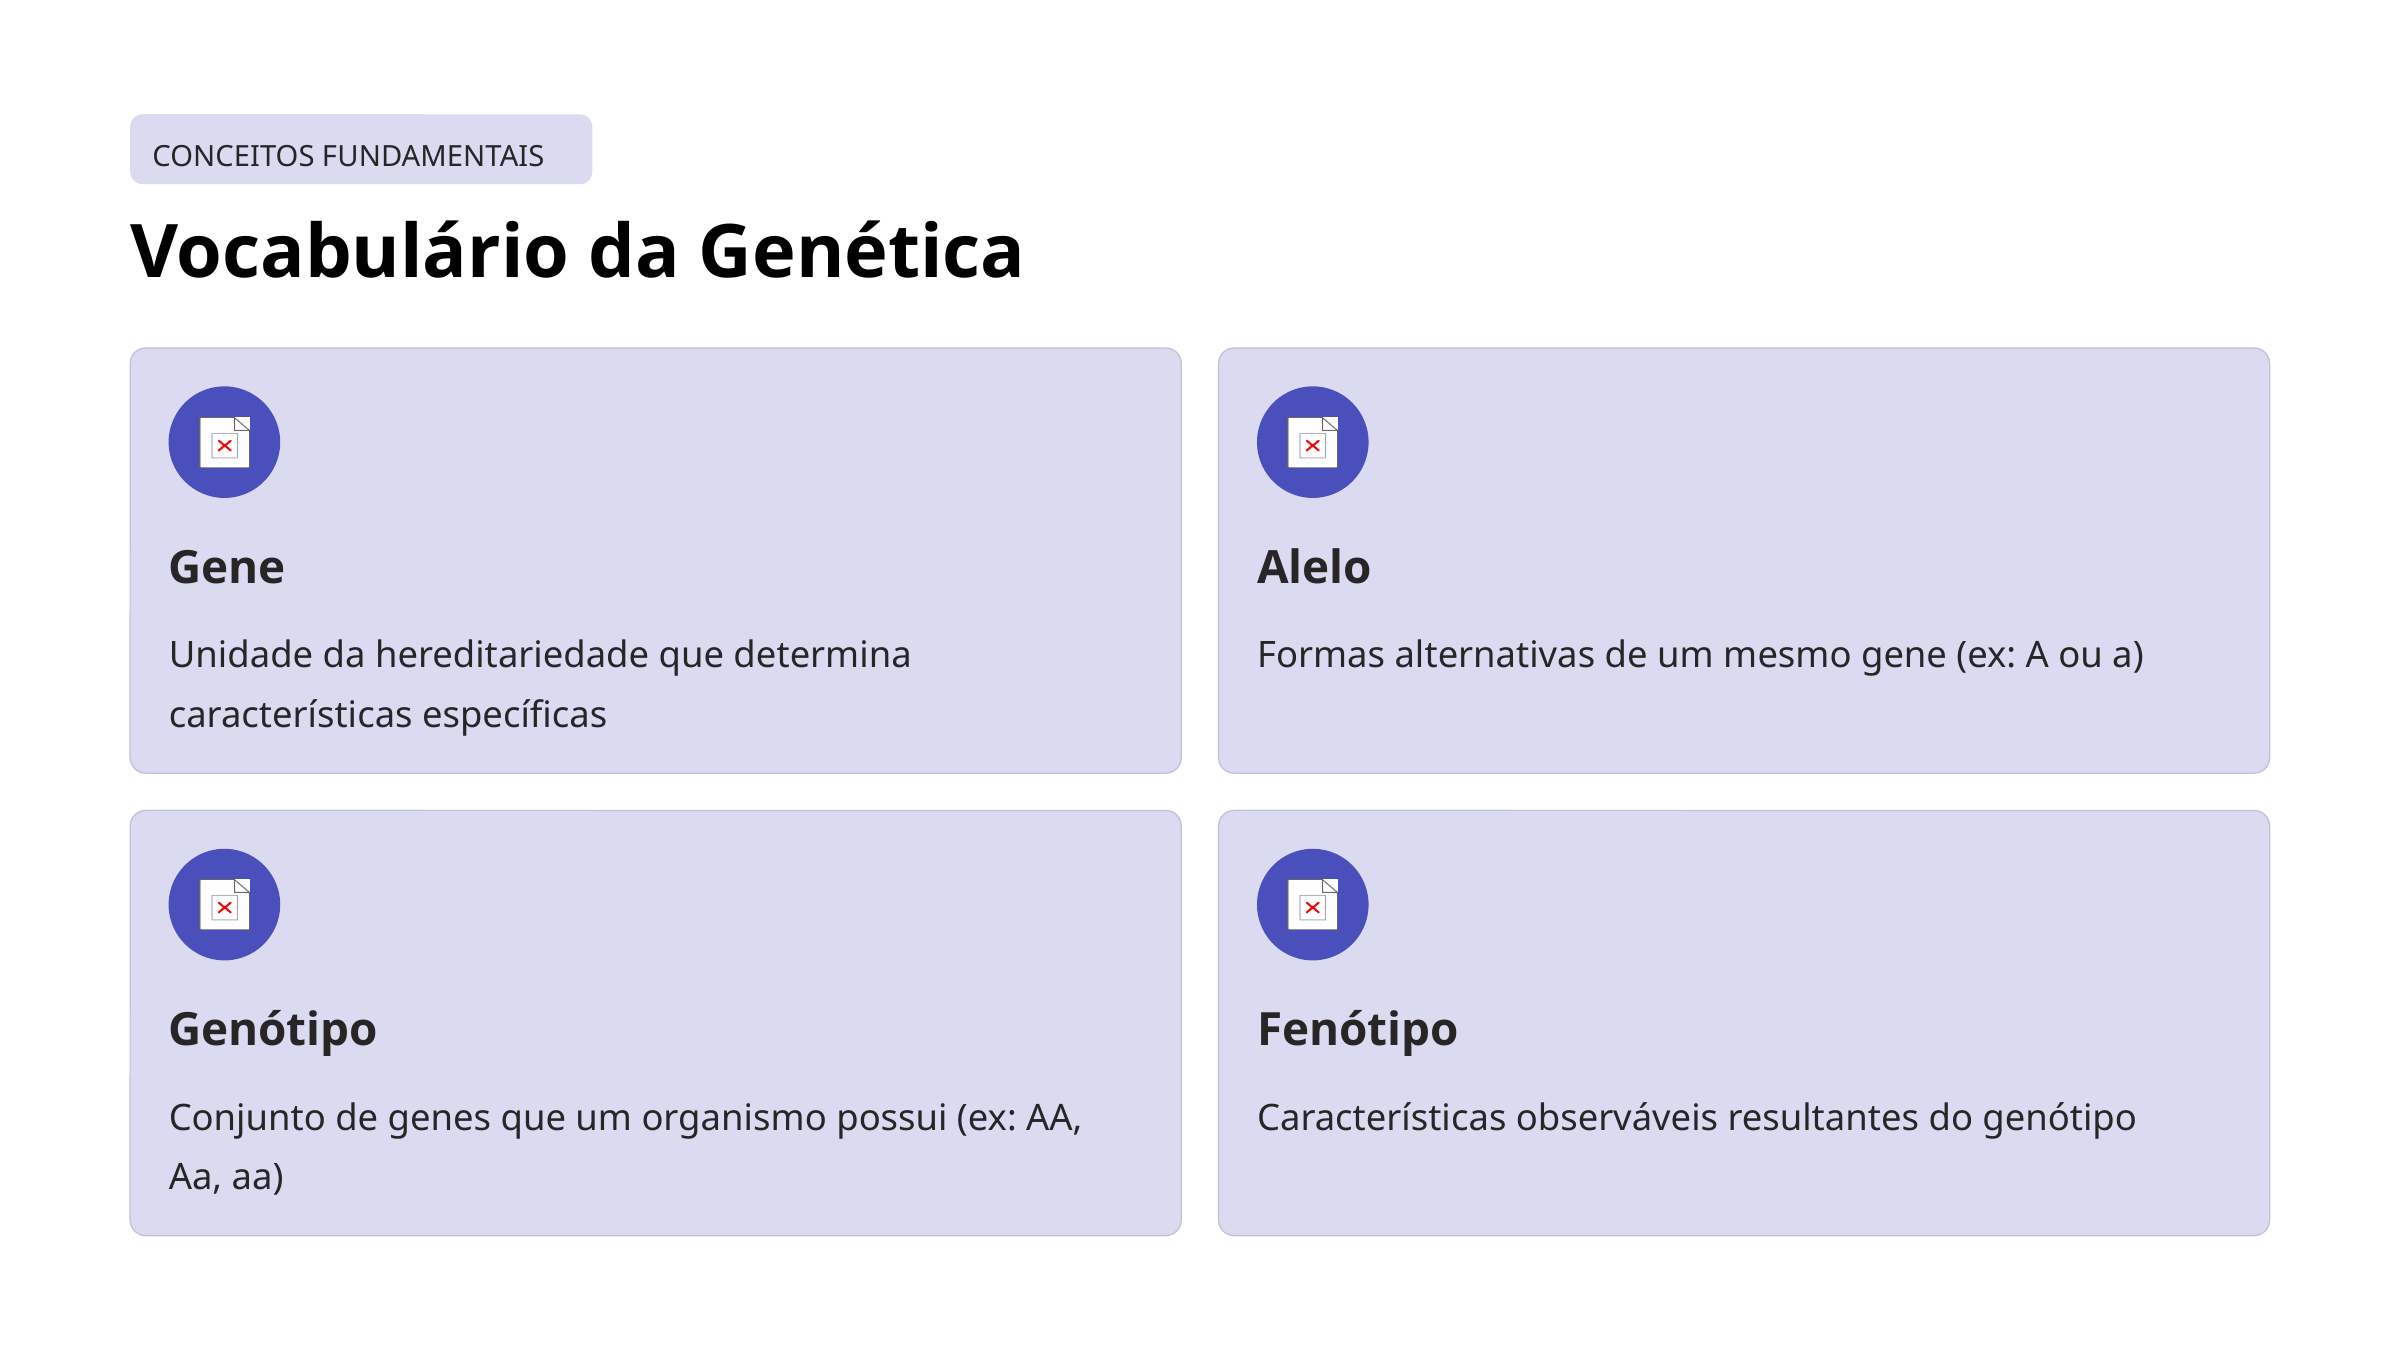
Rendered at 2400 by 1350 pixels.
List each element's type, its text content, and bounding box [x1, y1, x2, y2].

text_box [130, 347, 1182, 774]
text_box [1256, 386, 1369, 498]
picture [199, 417, 250, 468]
text_box [1218, 810, 2270, 1236]
text_box Conjunto de genes que um organismo possui (ex: AA, Aa, aa) [168, 1078, 1143, 1198]
text_box Alelo [1256, 535, 1723, 594]
text_box [168, 386, 281, 498]
picture [1287, 879, 1338, 930]
text_box [1218, 347, 2270, 774]
picture [1287, 417, 1338, 468]
text_box Unidade da hereditariedade que determina características específicas [168, 615, 1143, 735]
text_box [1256, 848, 1369, 961]
text_box Fenótipo [1256, 997, 1723, 1056]
text_box Genótipo [168, 997, 634, 1056]
text_box Vocabulário da Genética [130, 199, 1019, 293]
text_box [168, 848, 281, 961]
picture [199, 879, 250, 930]
text_box Características observáveis resultantes do genótipo [1256, 1078, 2232, 1138]
text_box CONCEITOS FUNDAMENTAIS [152, 125, 570, 173]
text_box [130, 114, 593, 185]
text_box [130, 810, 1182, 1236]
text_box Gene [168, 535, 634, 594]
text_box Formas alternativas de um mesmo gene (ex: A ou a) [1256, 615, 2232, 676]
